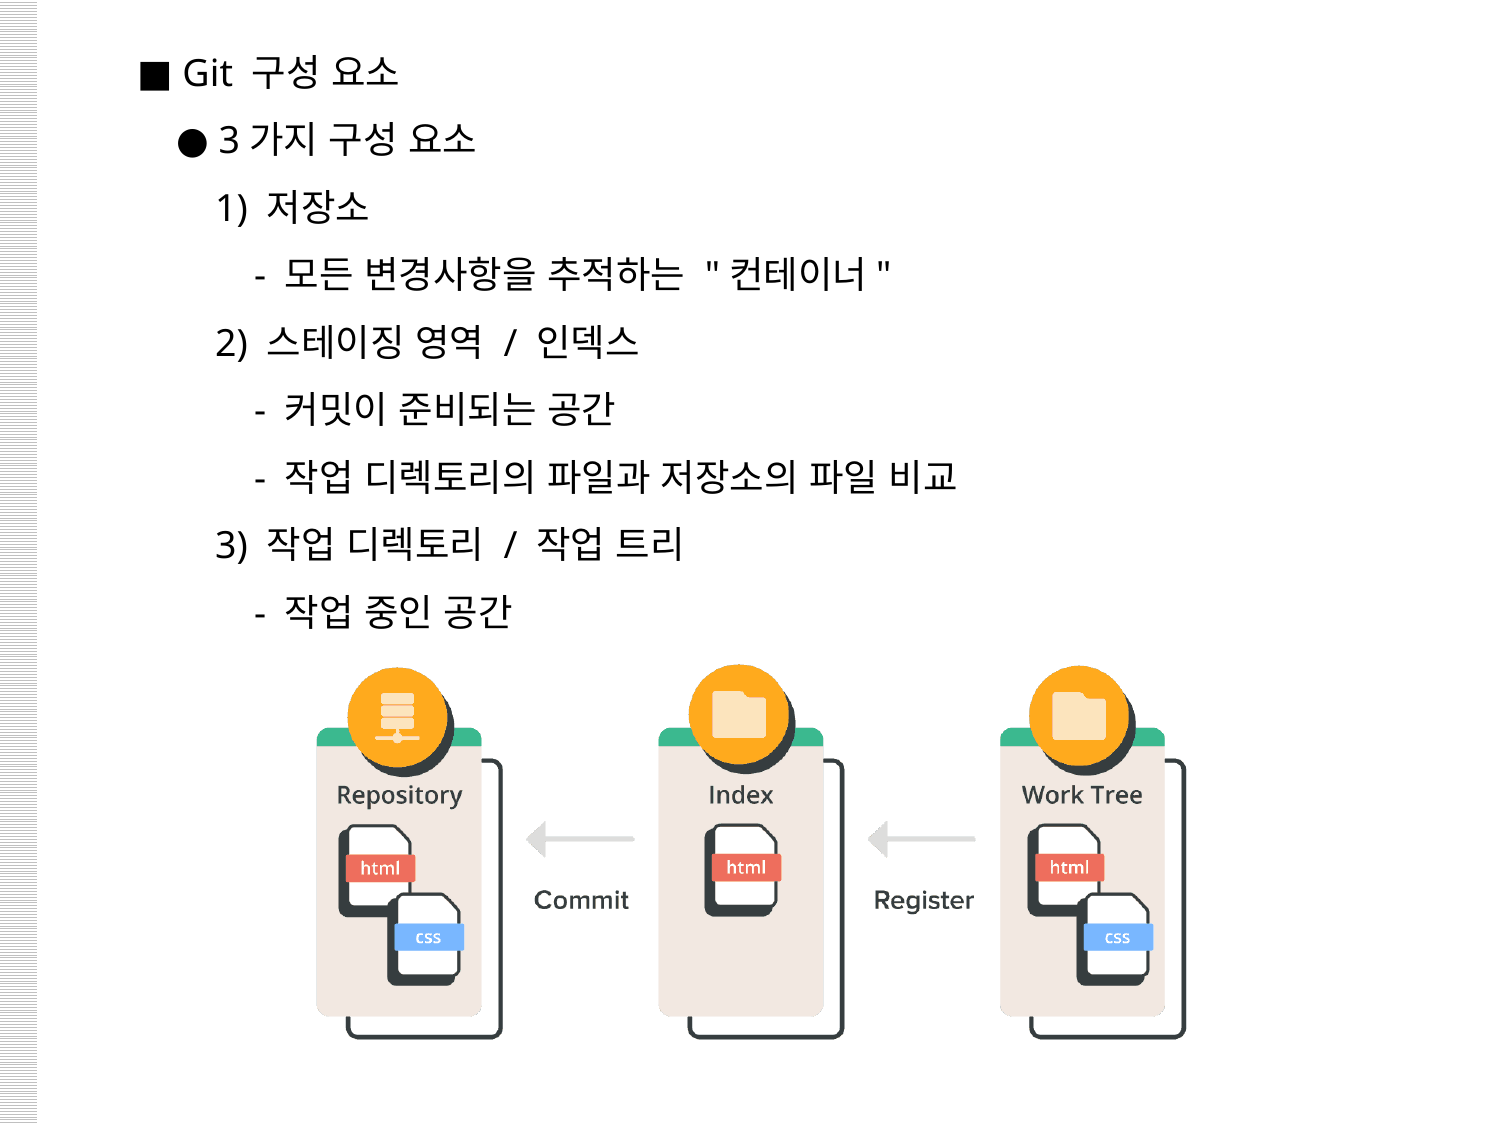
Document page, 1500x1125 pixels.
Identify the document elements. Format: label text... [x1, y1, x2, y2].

text_box ■ Git 구성 요소 ● 3가지 구성 요소 1) 저장소 - 모든 변경사항을 추적하는 "컨테이너" 2) 스테이징 영역 / 인덱스 - 커밋이 준비되는 공간 - 작업 디렉토리의 파일과 저장소의 파일 비교 3) 작업 디렉토리 / 작업 트리 - 작업 중인 공간 [122, 19, 974, 642]
picture [262, 656, 1238, 1048]
